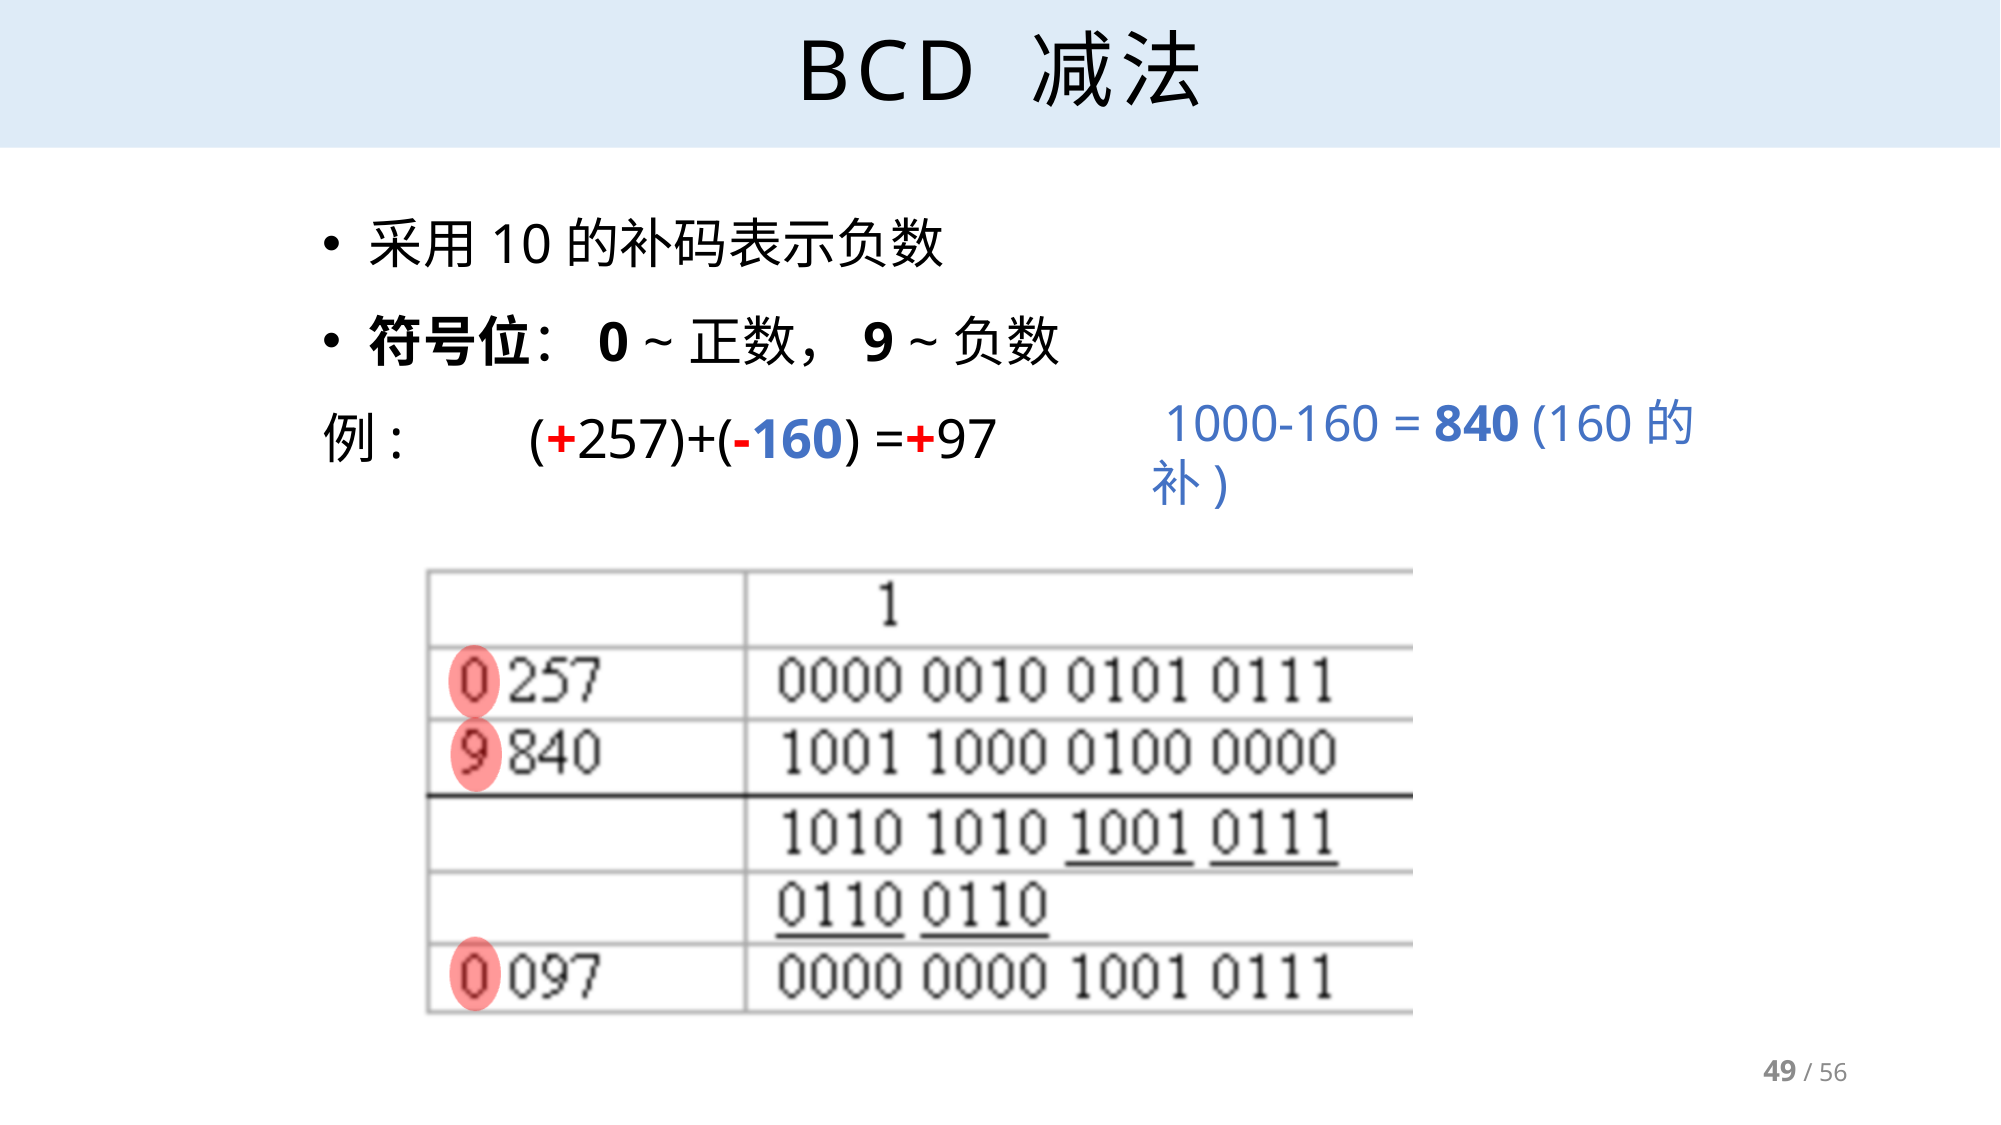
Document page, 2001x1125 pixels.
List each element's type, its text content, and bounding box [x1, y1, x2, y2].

slide_number 49 / 56 [1412, 1042, 1863, 1103]
title BCD 减法 [0, 0, 2000, 148]
picture [416, 562, 1413, 1028]
text_box 1000-160 = 840 (160的补) [1136, 383, 1765, 519]
text_box 采用10的补码表示负数 符号位：0 ~正数，9 ~负数 例: (+257)+(-160) =+97 [307, 169, 1076, 477]
